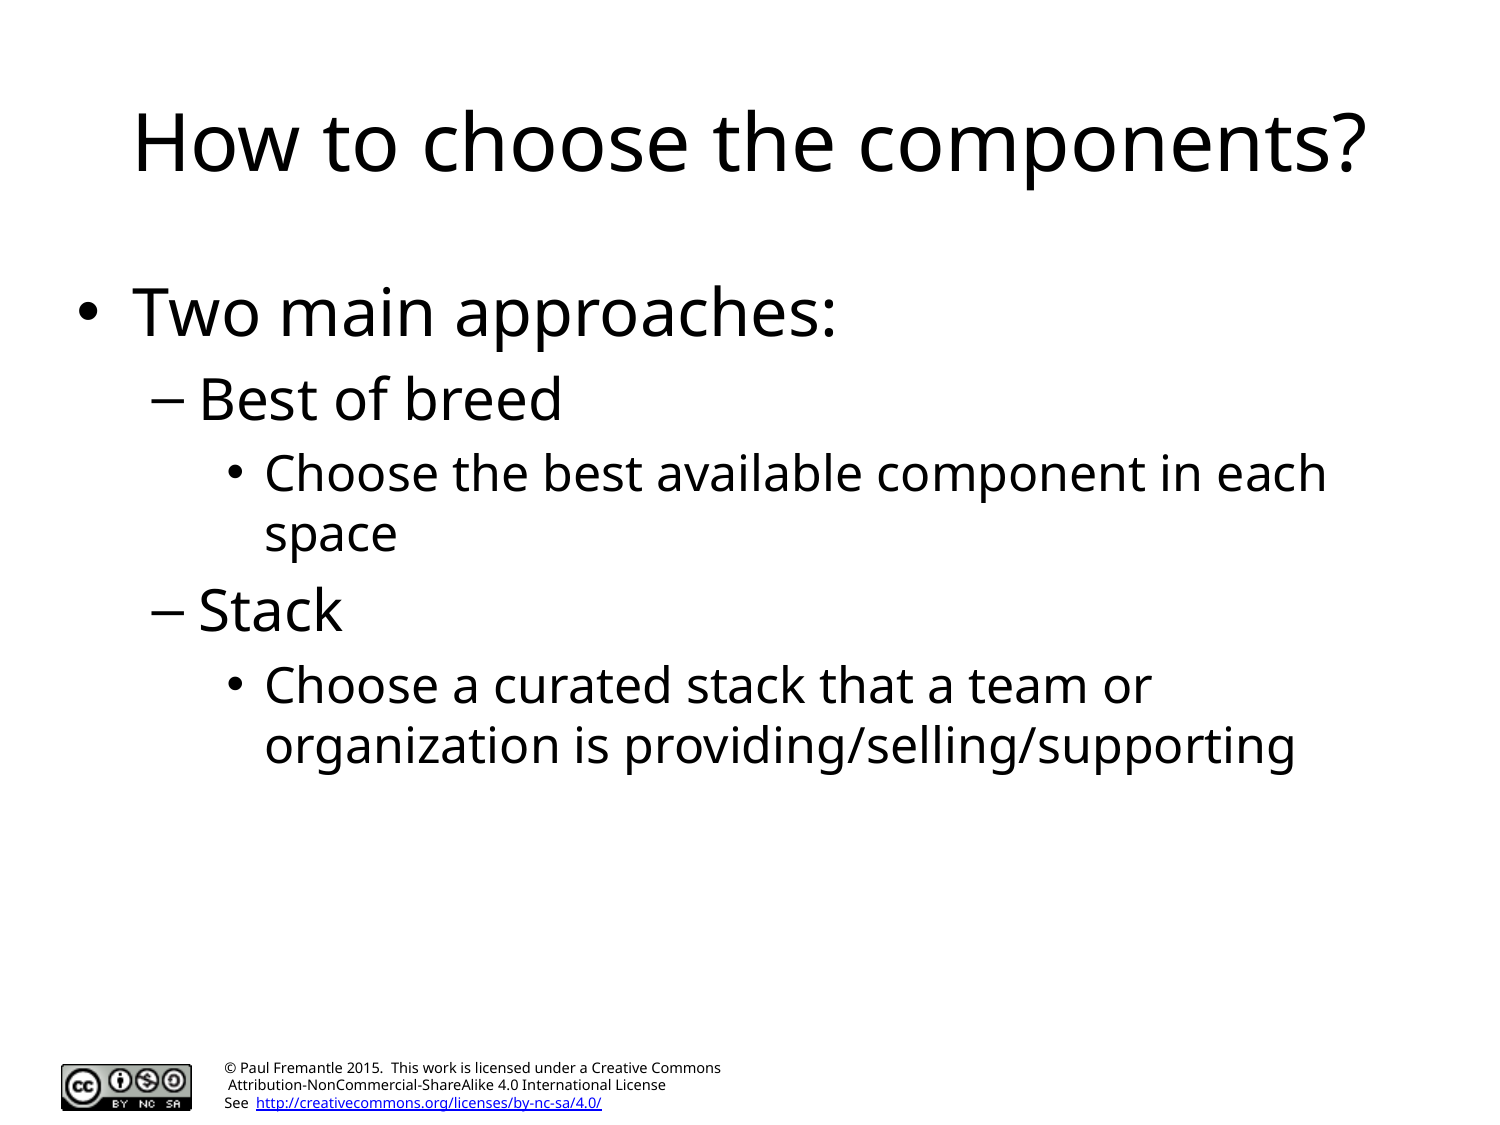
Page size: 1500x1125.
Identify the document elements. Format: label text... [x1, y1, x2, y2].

picture [61, 1064, 192, 1111]
title How to choose the components? [75, 45, 1425, 233]
list Two main approaches: Best of breed Choose the best available component in each space Stack Choose a curated stack that a team or organization is providing/selling/supporting [61, 262, 1412, 1005]
